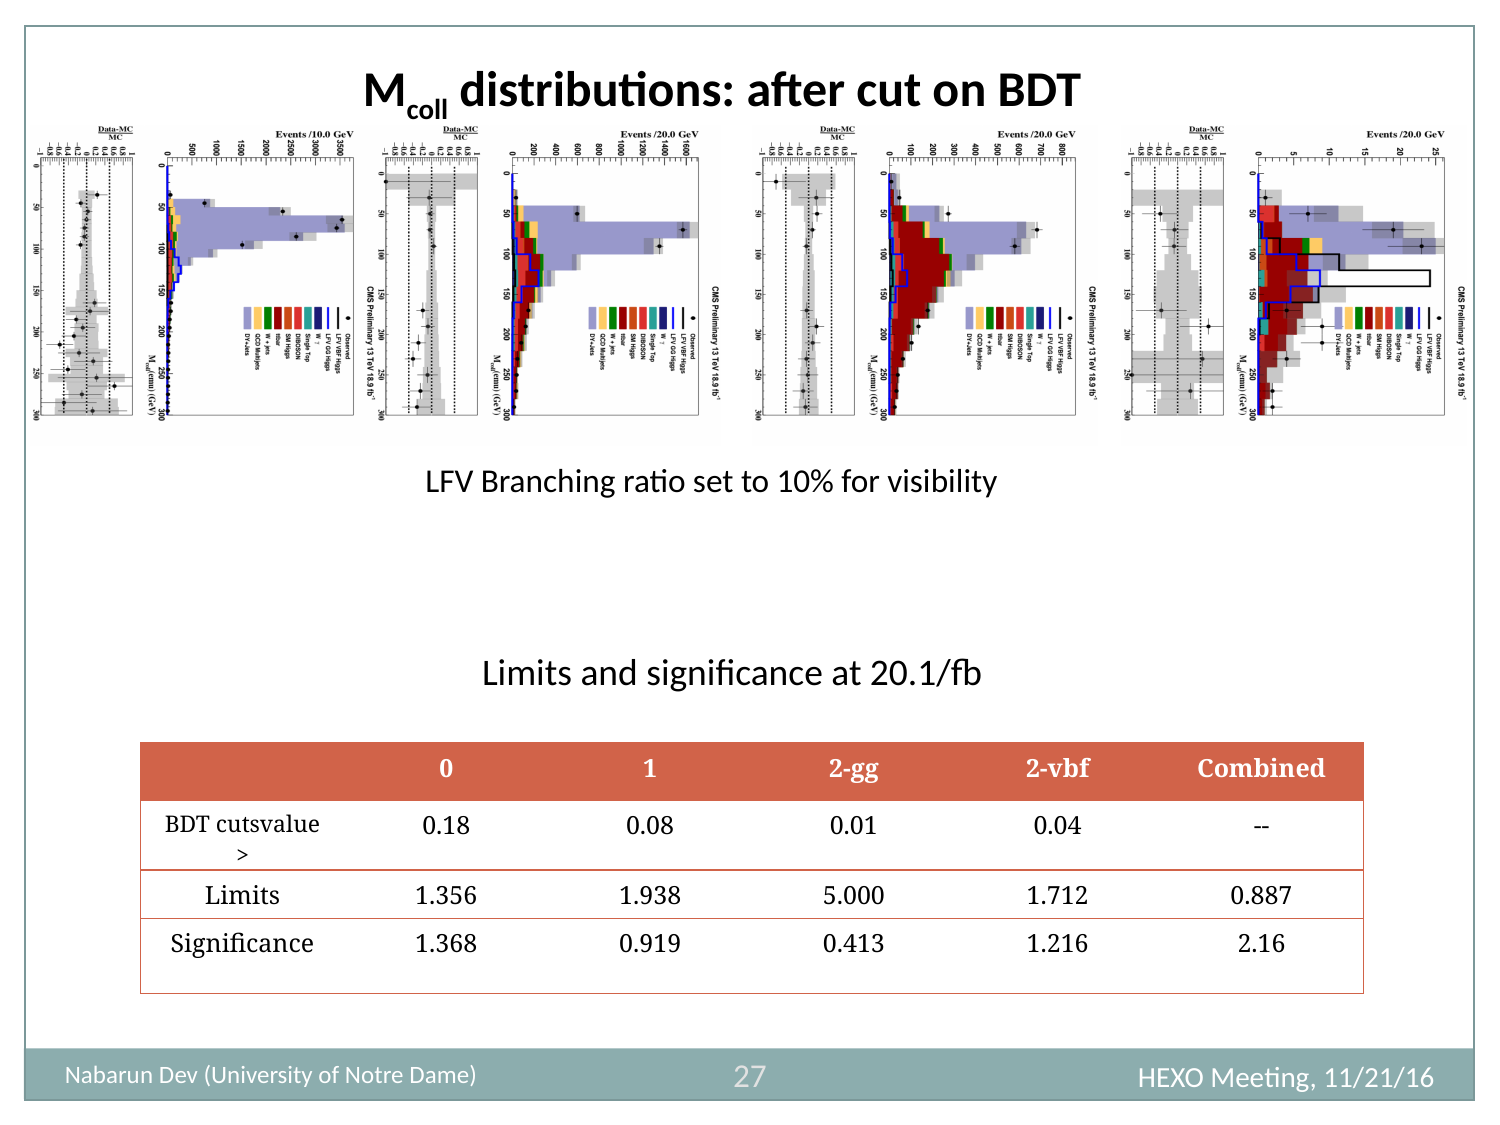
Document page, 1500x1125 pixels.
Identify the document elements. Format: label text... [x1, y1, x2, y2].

table_cell 1.712 [956, 871, 1160, 918]
footer Nabarun Dev (University of Notre Dame) [50, 1051, 638, 1112]
table_cell Limits [141, 871, 344, 918]
text_box LFV Branching ratio set to 10% for visibility [410, 452, 1490, 547]
table_cell Significance [141, 919, 344, 993]
picture [387, 112, 709, 459]
table_cell 1.938 [548, 871, 752, 918]
table_cell 1.368 [344, 919, 548, 993]
table_cell BDT cutsvalue > [141, 801, 344, 869]
table_cell 0.04 [956, 801, 1160, 869]
table_cell 2.16 [1160, 919, 1363, 993]
table_header 0 [344, 743, 548, 799]
table_header 1 [548, 743, 752, 799]
table_cell 0.413 [752, 919, 956, 993]
table_cell 0.08 [548, 801, 752, 869]
table_cell 5.000 [752, 871, 956, 918]
table_header 2-gg [752, 743, 956, 799]
text_box Limits and significance at 20.1/fb [467, 640, 1175, 701]
picture [42, 112, 364, 459]
text_box Mcoll distributions: after cut on BDT [348, 49, 1500, 133]
table_cell 0.887 [1160, 871, 1363, 918]
table_cell 1.216 [956, 919, 1160, 993]
table_cell -- [1160, 801, 1363, 869]
table_cell 1.356 [344, 871, 548, 918]
table_header 2-vbf [956, 743, 1160, 799]
picture [764, 112, 1085, 459]
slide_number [950, 1050, 1450, 1111]
table_header [141, 743, 344, 799]
table_cell 0.01 [752, 801, 956, 869]
table_cell 0.18 [344, 801, 548, 869]
picture [1133, 112, 1455, 459]
slide_number 27 [699, 1037, 800, 1110]
table_header Combined [1160, 743, 1363, 799]
table_cell 0.919 [548, 919, 752, 993]
